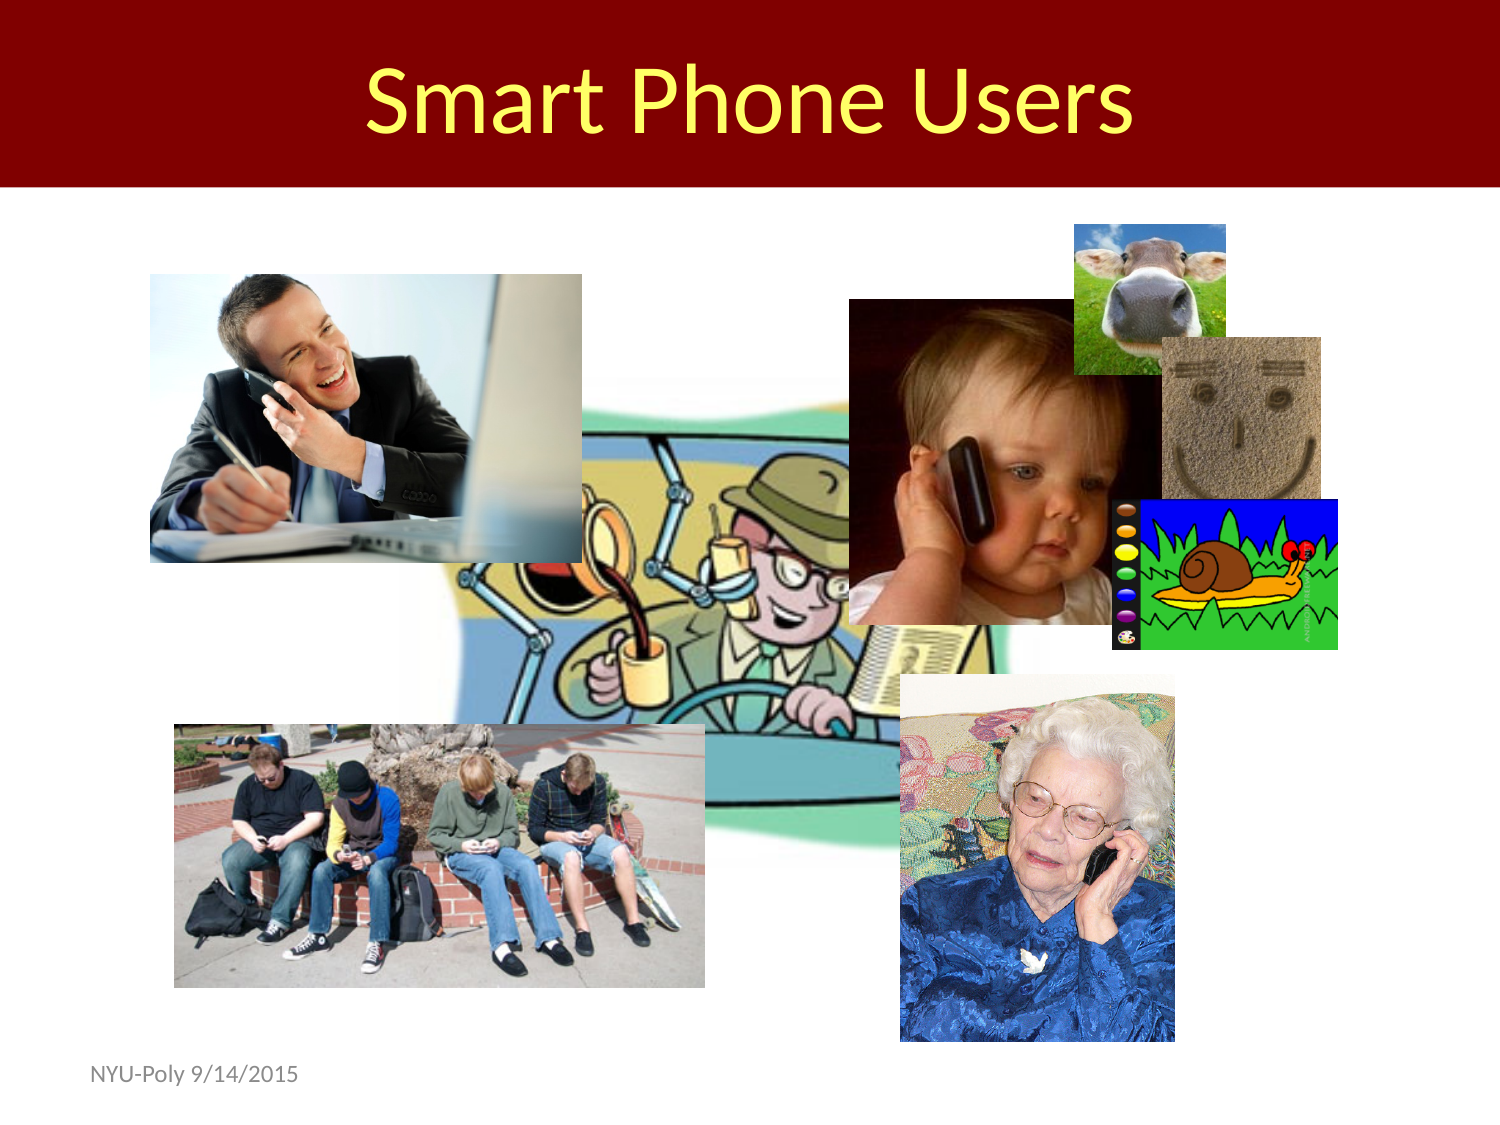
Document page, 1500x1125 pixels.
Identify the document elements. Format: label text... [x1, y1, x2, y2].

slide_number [75, 1042, 425, 1103]
text_box Smart Phone Users [0, 0, 1500, 190]
picture [149, 224, 1338, 1042]
